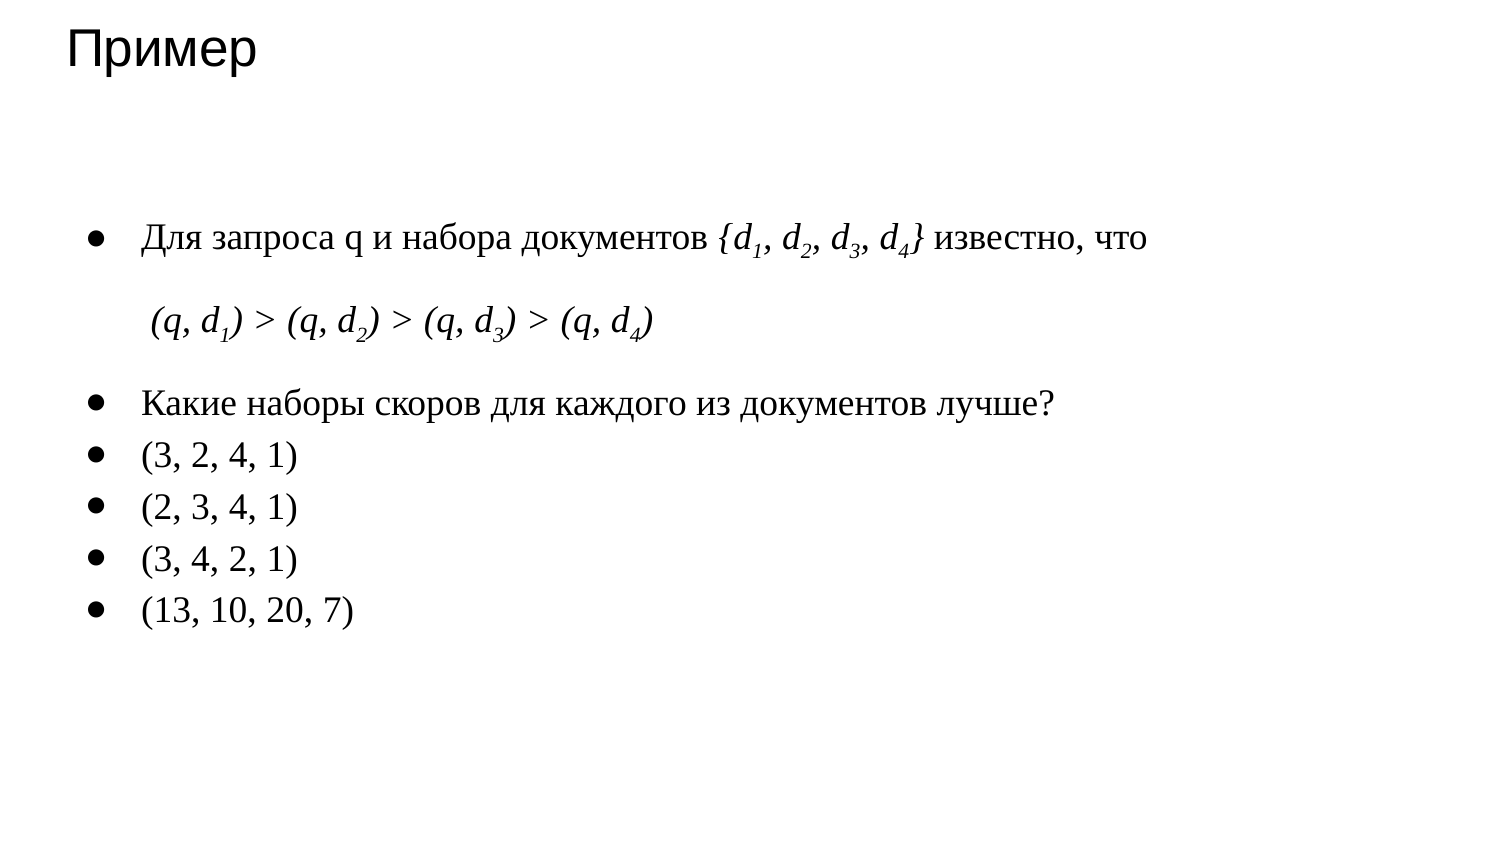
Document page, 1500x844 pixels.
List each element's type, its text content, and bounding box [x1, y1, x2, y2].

list Для запроса q и набора документов {d1, d2, d3, d4} известно, что (q, d1) > (q, d2) > (q, d3) > (q, d4) Какие наборы скоров для каждого из документов лучше? (3, 2, 4, 1) (2, 3, 4, 1) (3, 4, 2, 1) (13, 10, 20, 7) [51, 189, 1449, 750]
title Пример [51, 0, 1449, 92]
